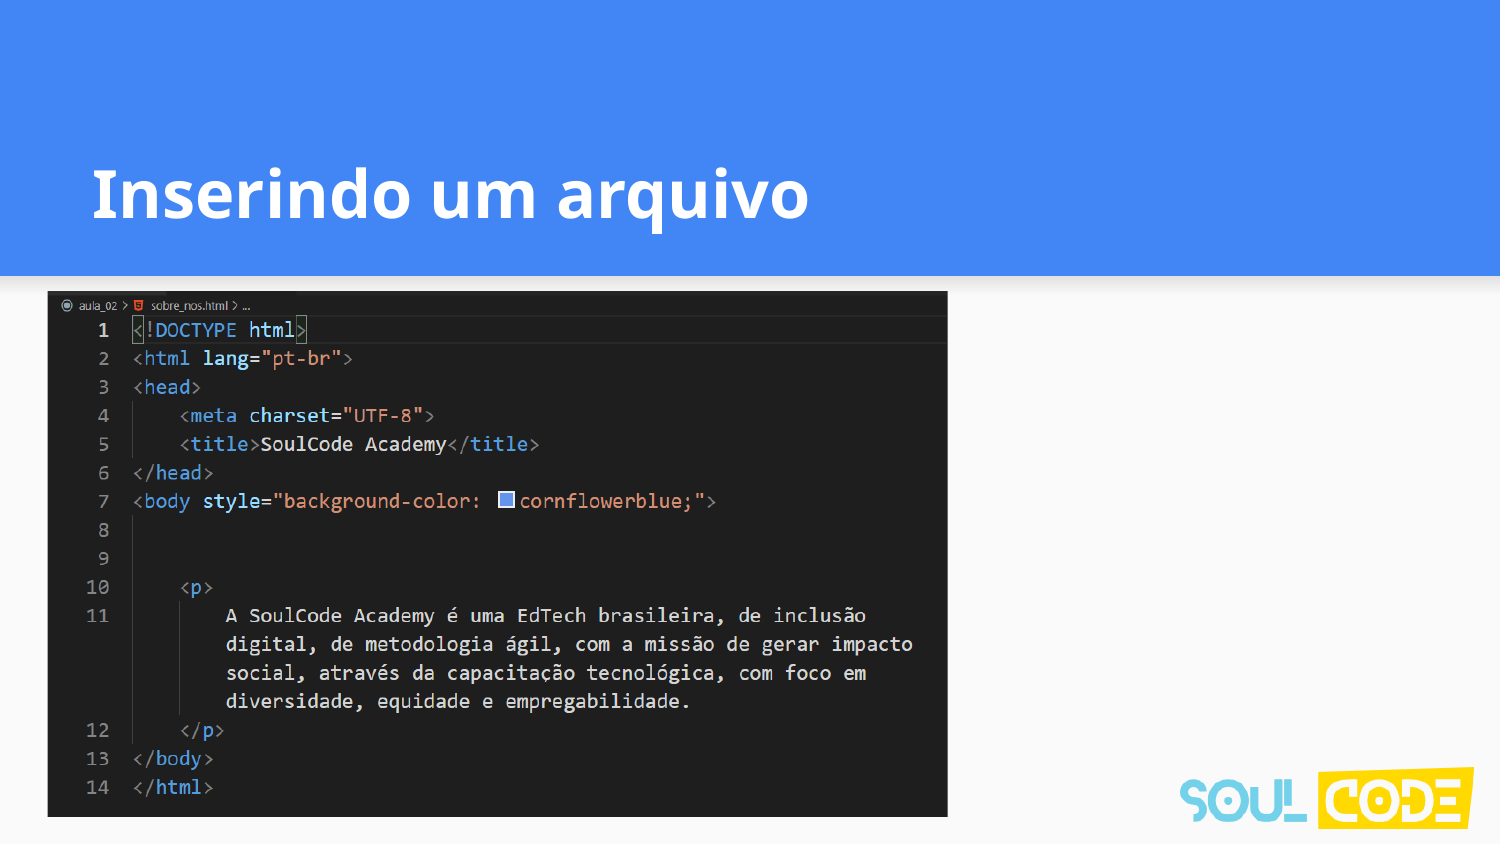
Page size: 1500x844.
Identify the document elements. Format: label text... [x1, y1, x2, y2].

title Inserindo um arquivo [77, 121, 1427, 248]
picture [47, 291, 948, 817]
picture [1180, 767, 1474, 829]
